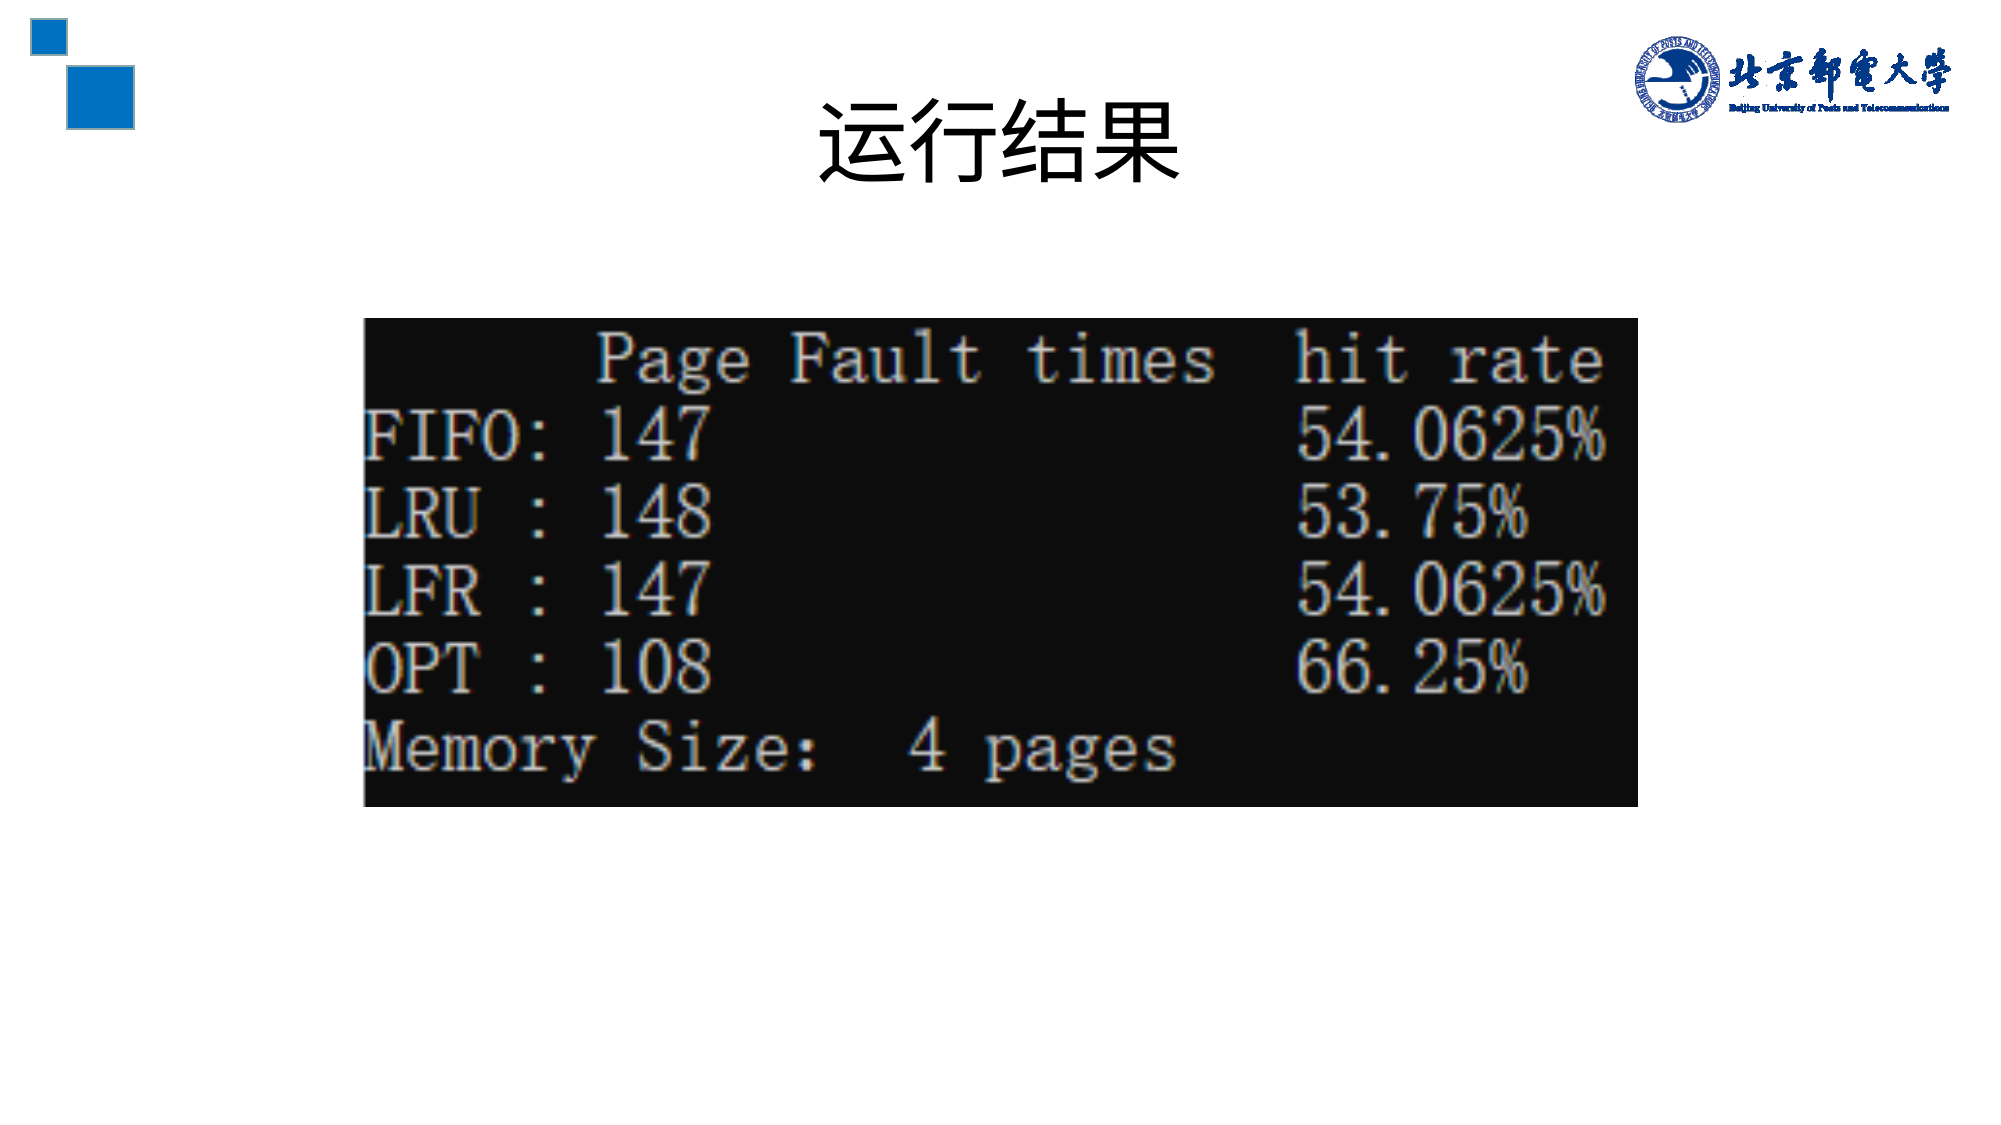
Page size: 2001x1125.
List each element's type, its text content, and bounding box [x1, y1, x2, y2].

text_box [31, 19, 134, 130]
picture [362, 318, 1638, 807]
picture [1626, 29, 1959, 130]
title 运行结果 [99, 44, 1901, 233]
